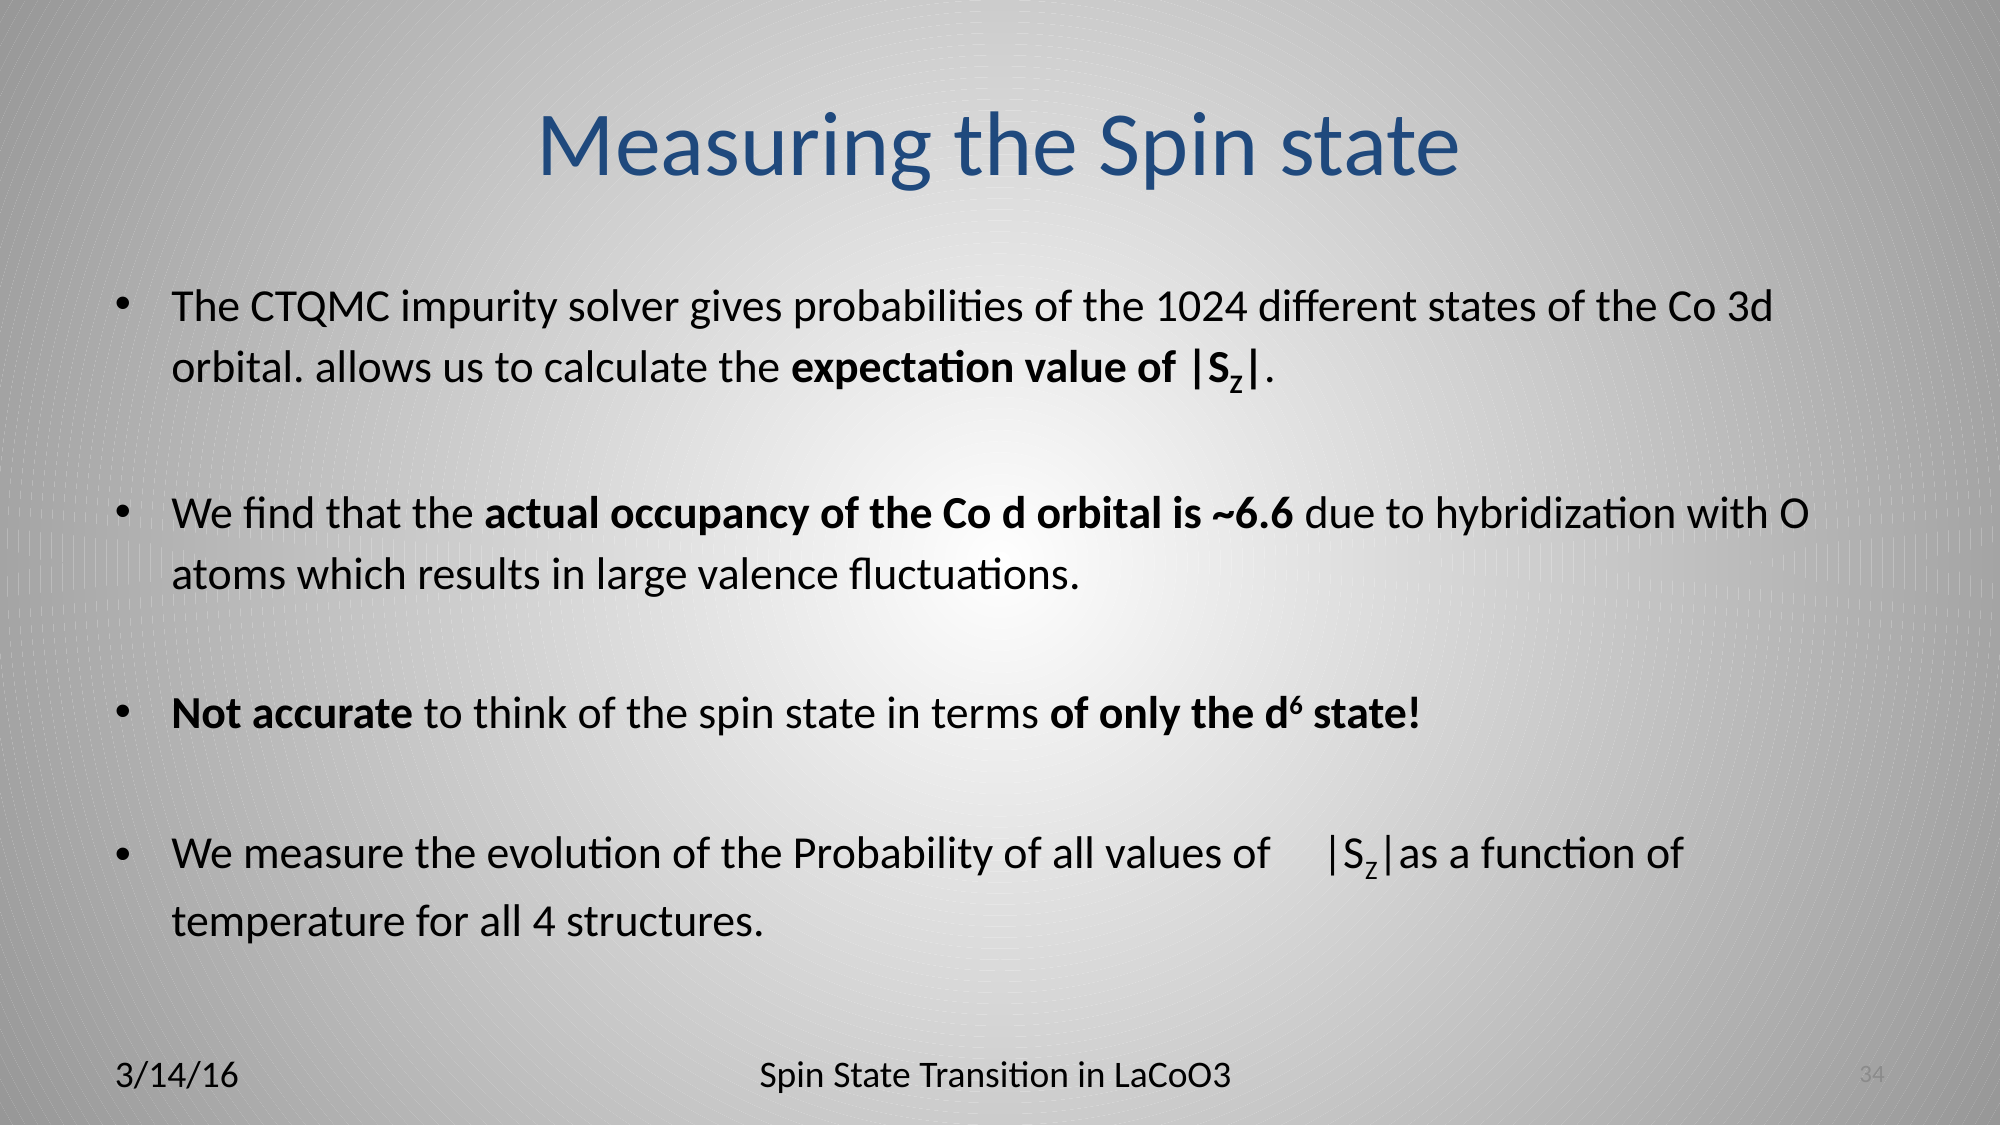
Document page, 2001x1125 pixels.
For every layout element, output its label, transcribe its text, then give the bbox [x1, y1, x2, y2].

title Measuring the Spin state [99, 45, 1900, 233]
footer Spin State Transition in LaCoO3 [683, 1042, 1317, 1103]
list The CTQMC impurity solver gives probabilities of the 1024 different states of the Co 3d orbital. allows us to calculate the expectation value of |SZ|. We find that the actual occupancy of the Co d orbital is ~6.6 due to hybridization with O atoms which results in large valence fluctuations. Not accurate to think of the spin state in terms of only the d6 state! We measure the evolution of the Probability of all values of |SZ|as a function of temperature for all 4 structures. [99, 262, 1900, 1005]
slide_number 34 [1433, 1042, 1900, 1103]
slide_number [99, 1042, 683, 1103]
